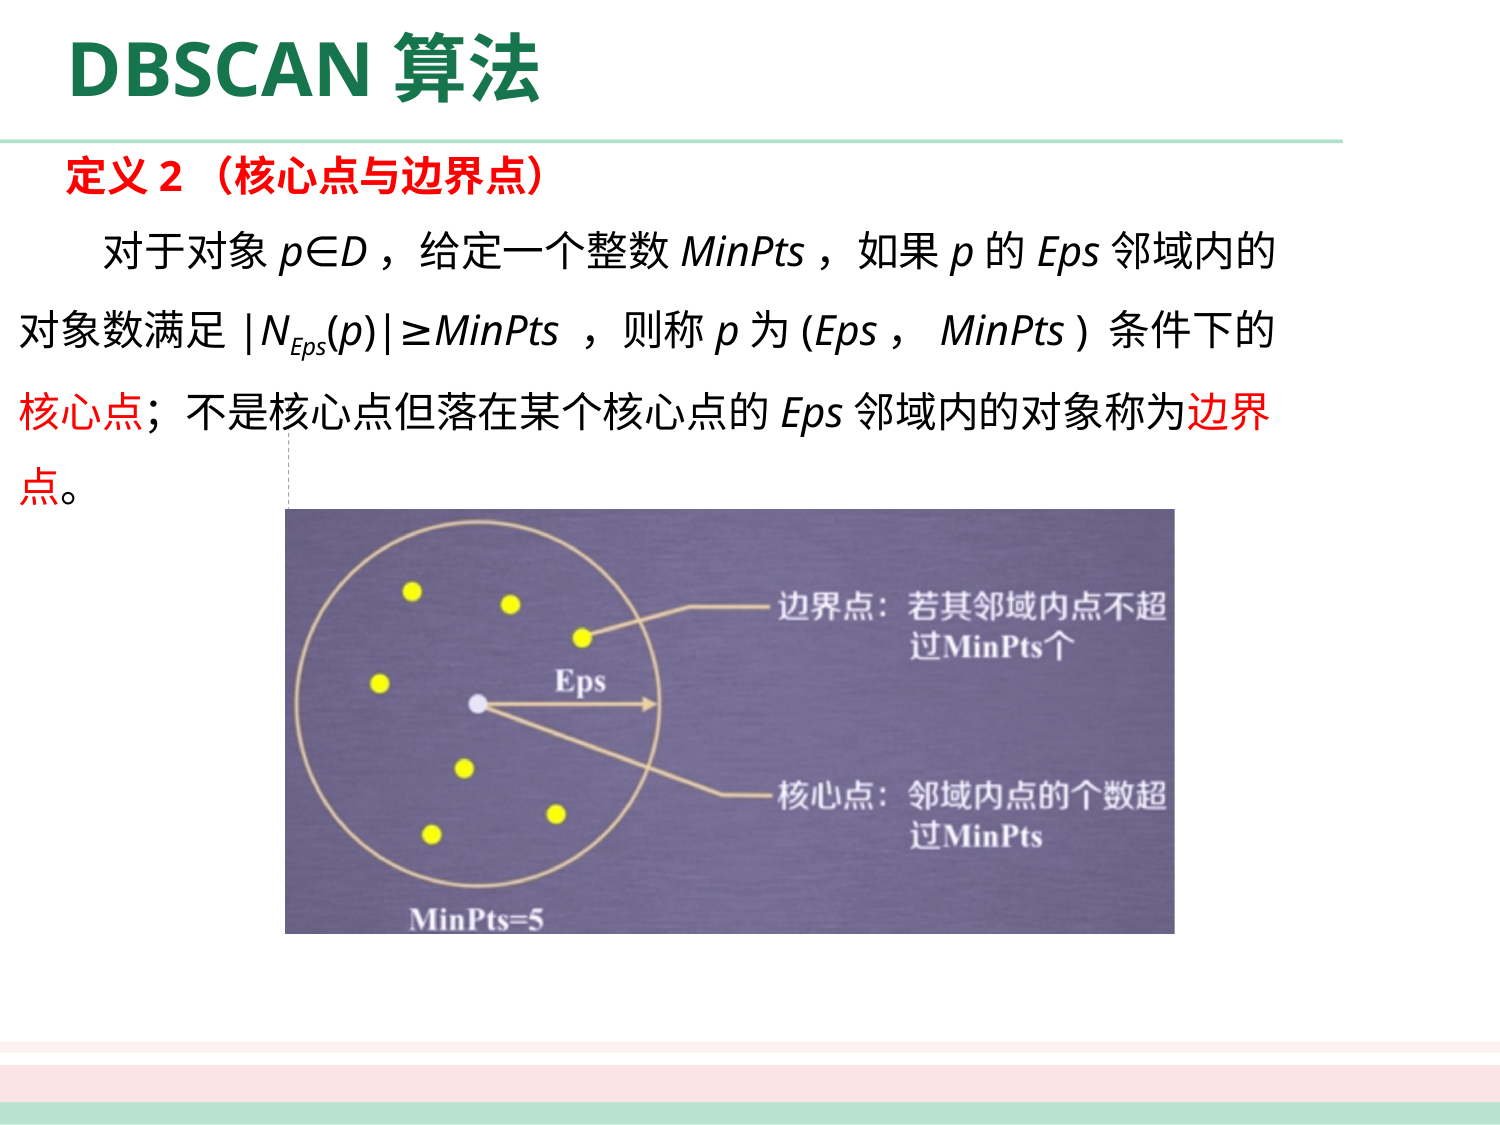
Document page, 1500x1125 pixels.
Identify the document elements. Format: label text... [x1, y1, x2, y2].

picture [0, 0, 1500, 1125]
text_box 定义2（核心点与边界点） 对于对象p∈D，给定一个整数MinPts，如果p的Eps邻域内的对象数满足|NEps(p)|≥MinPts ，则称p为(Eps，MinPts ) 条件下的核心点；不是核心点但落在某个核心点的Eps邻域内的对象称为边界点。 [12, 119, 1316, 605]
text_box DBSCAN算法 [51, 17, 647, 127]
